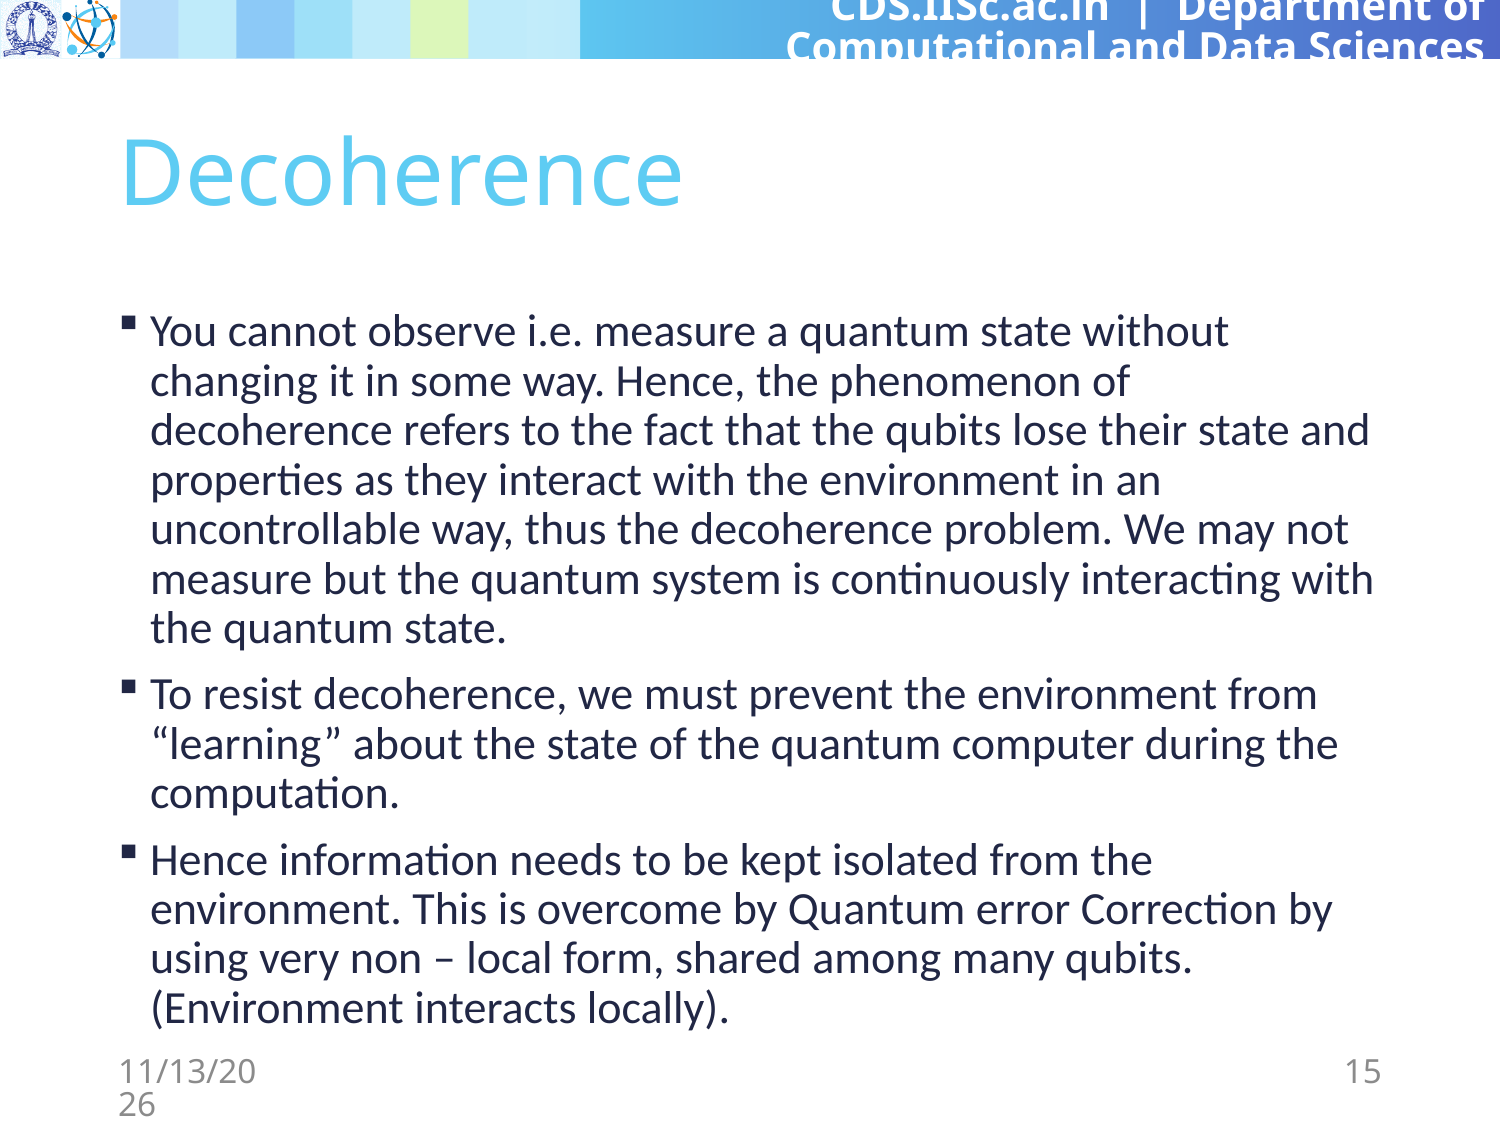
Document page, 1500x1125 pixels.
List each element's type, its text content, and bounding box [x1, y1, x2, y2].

list You cannot observe i.e. measure a quantum state without changing it in some way. Hence, the phenomenon of decoherence refers to the fact that the qubits lose their state and properties as they interact with the environment in an uncontrollable way, thus the decoherence problem. We may not measure but the quantum system is continuously interacting with the quantum state. To resist decoherence, we must prevent the environment from “learning” about the state of the quantum computer during the computation. Hence information needs to be kept isolated from the environment. This is overcome by Quantum error Correction by using very non – local form, shared among many qubits. (Environment interacts locally). [103, 299, 1397, 1043]
title Decoherence [103, 66, 1397, 285]
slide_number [103, 1042, 273, 1103]
slide_number 15 [1248, 1042, 1397, 1103]
